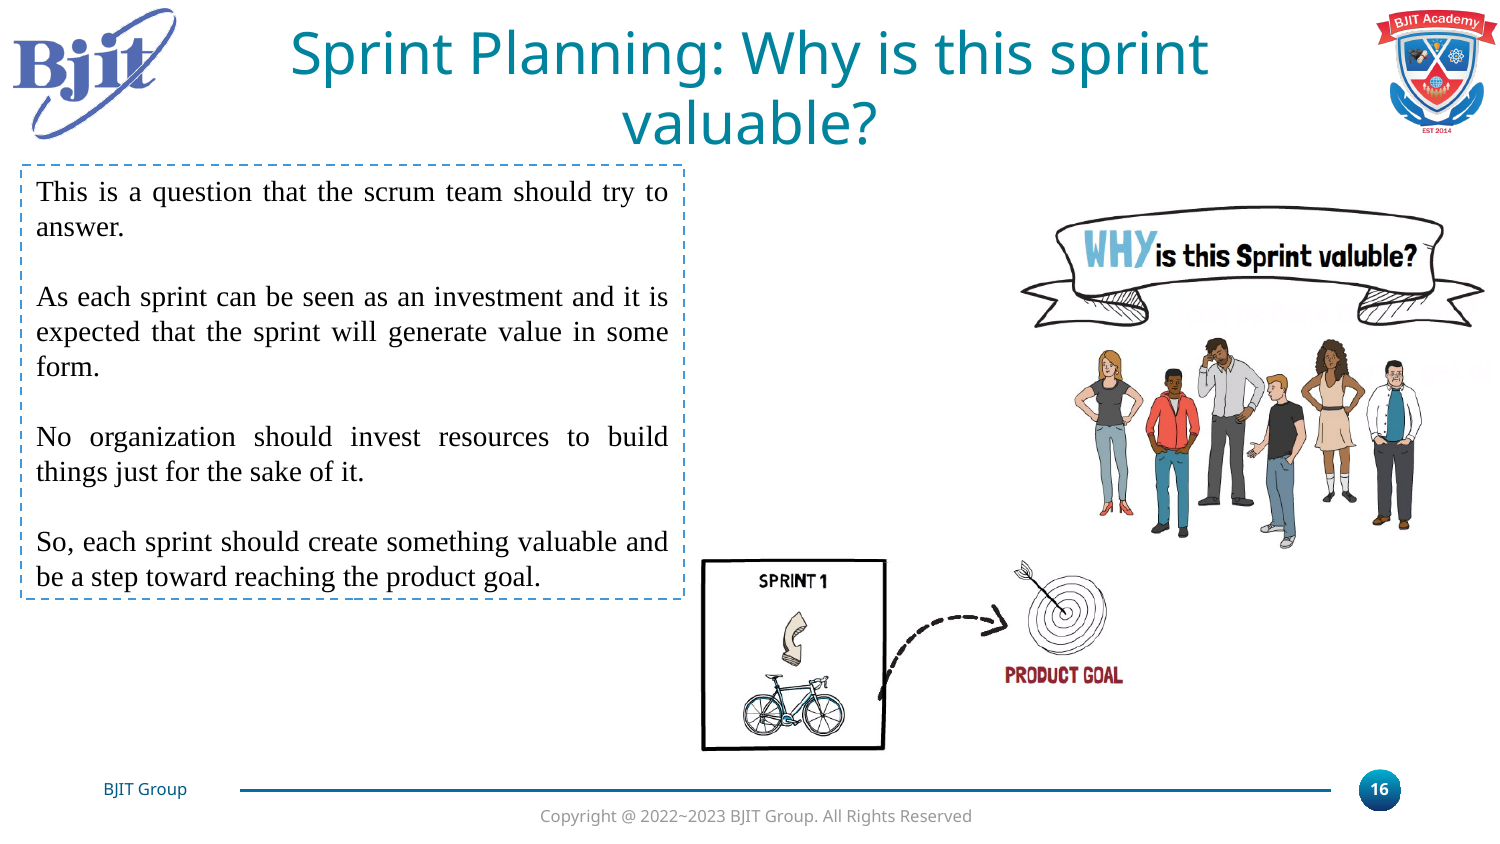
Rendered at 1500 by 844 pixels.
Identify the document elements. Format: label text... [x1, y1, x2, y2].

picture [124, 783, 133, 795]
picture [668, 196, 1491, 761]
text_box Sprint Planning: Why is this sprint valuable? [206, 8, 1294, 164]
text_box This is a question that the scrum team should try to answer. As each sprint can be seen as an investment and it is expected that the sprint will generate value in some form. No organization should invest resources to build things just for the sake of it. So, each sprint should create something valuable and be a step toward reaching the product goal. [21, 164, 685, 600]
picture [13, 7, 177, 140]
picture [1373, 7, 1500, 136]
